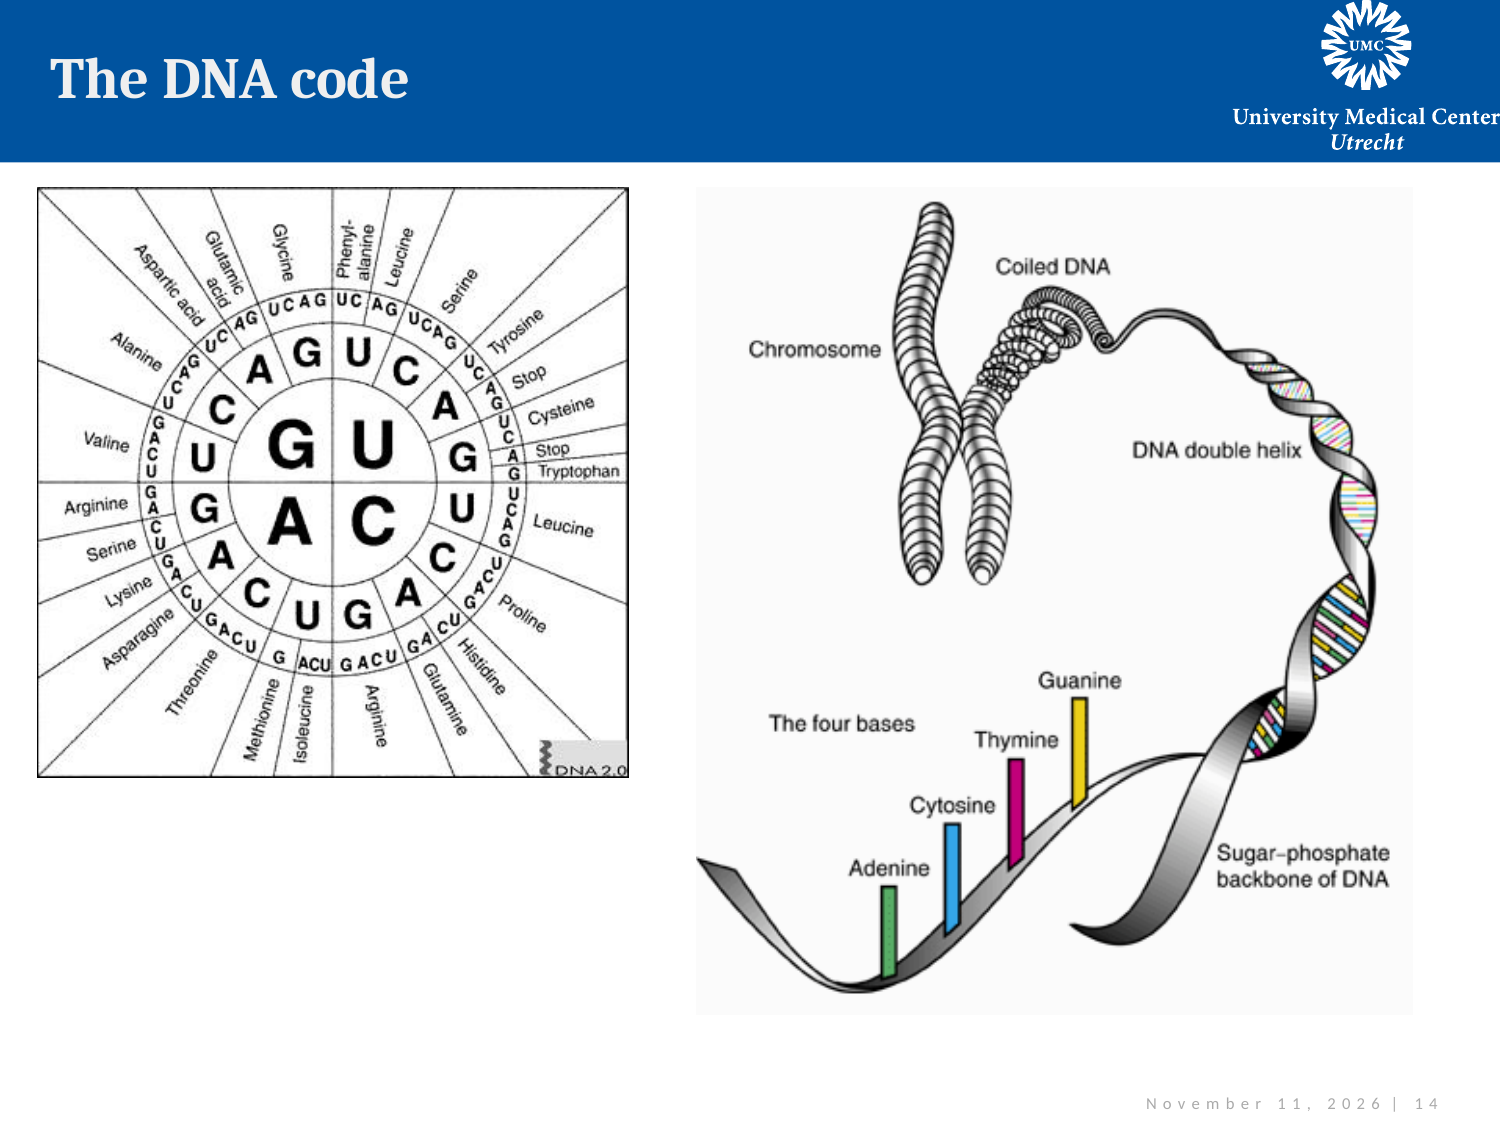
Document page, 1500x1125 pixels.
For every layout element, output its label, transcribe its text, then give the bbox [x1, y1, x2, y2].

picture [37, 187, 629, 779]
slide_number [1068, 1087, 1453, 1118]
title The DNA code [34, 0, 1238, 151]
picture [696, 187, 1413, 1016]
